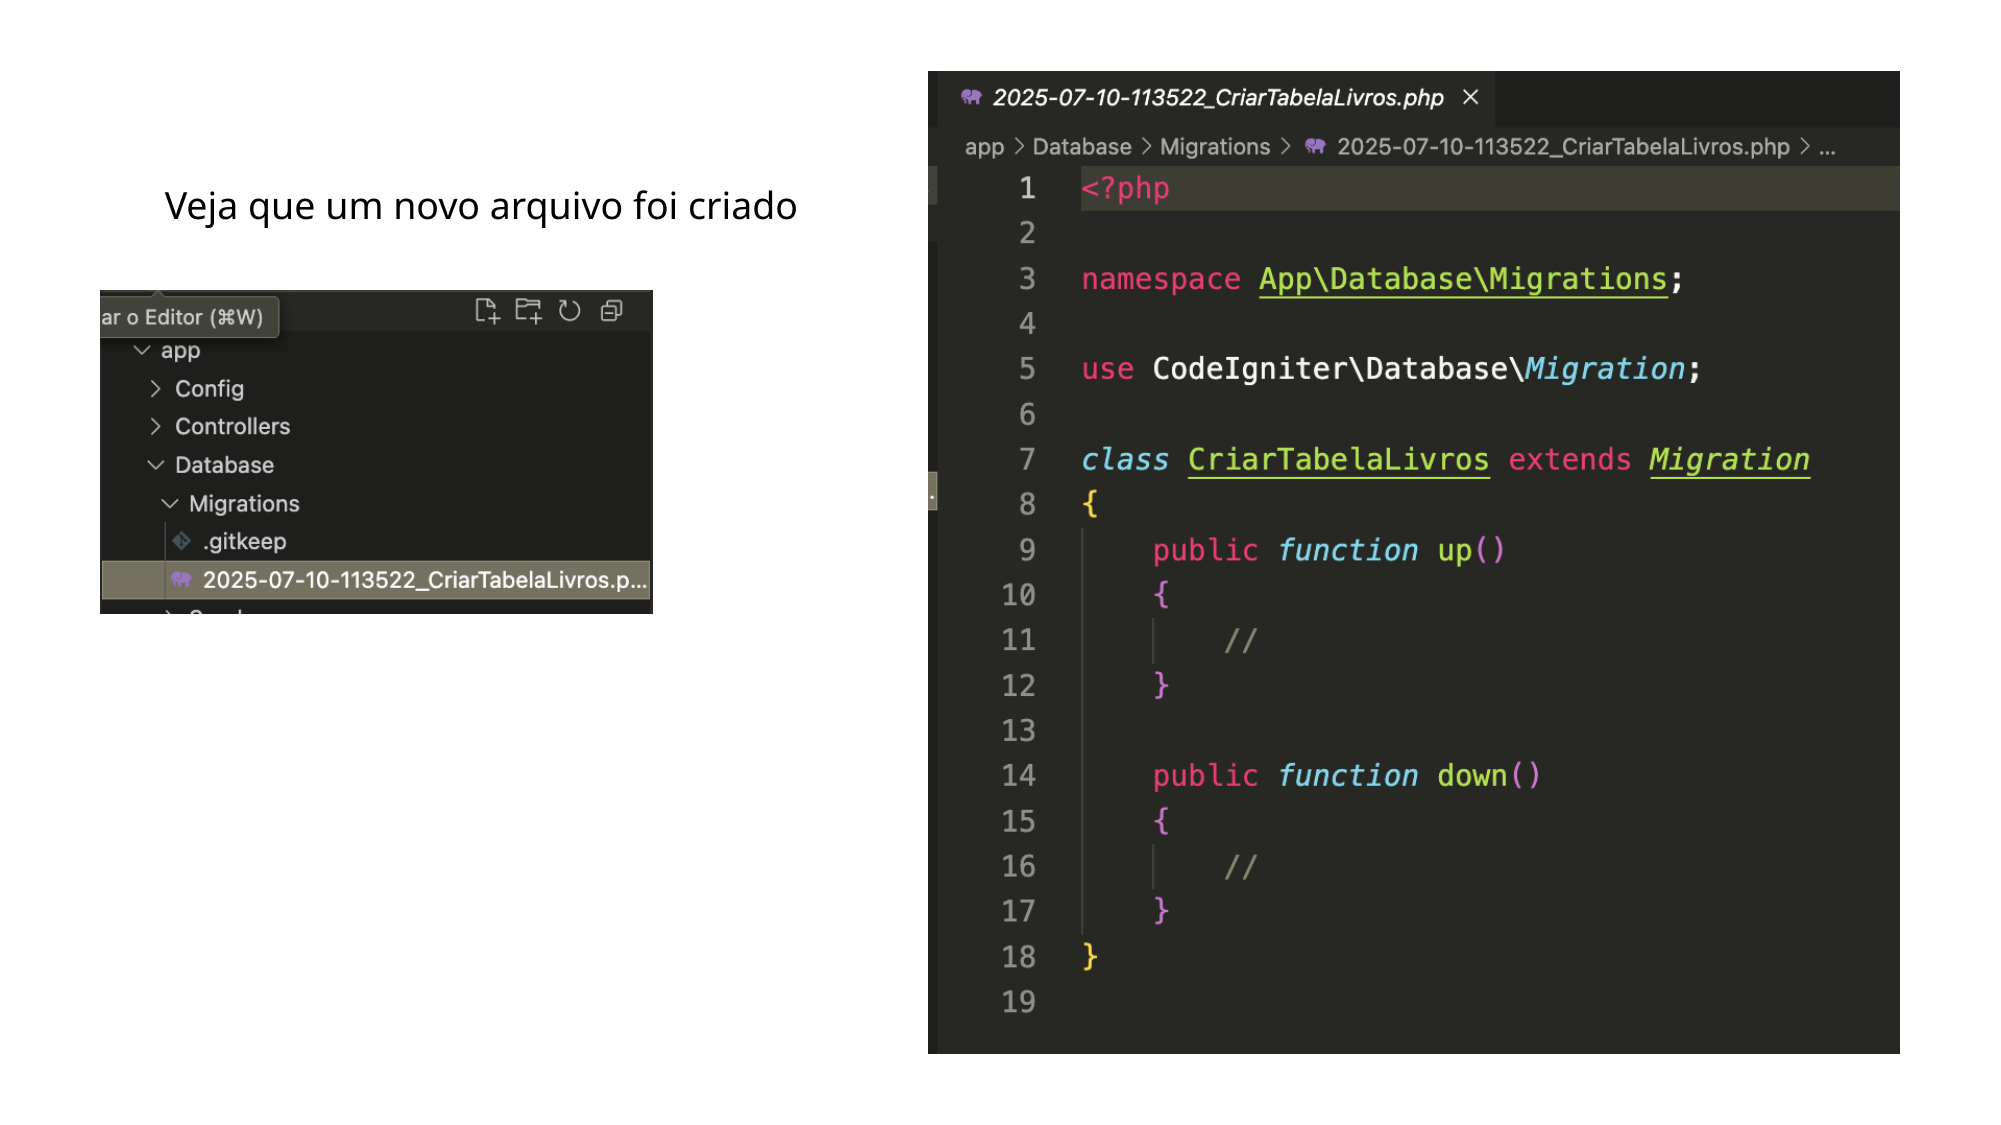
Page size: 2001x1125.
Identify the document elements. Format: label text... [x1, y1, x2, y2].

picture [100, 290, 654, 615]
text_box Veja que um novo arquivo foi criado [150, 174, 814, 235]
picture [927, 71, 1900, 1054]
